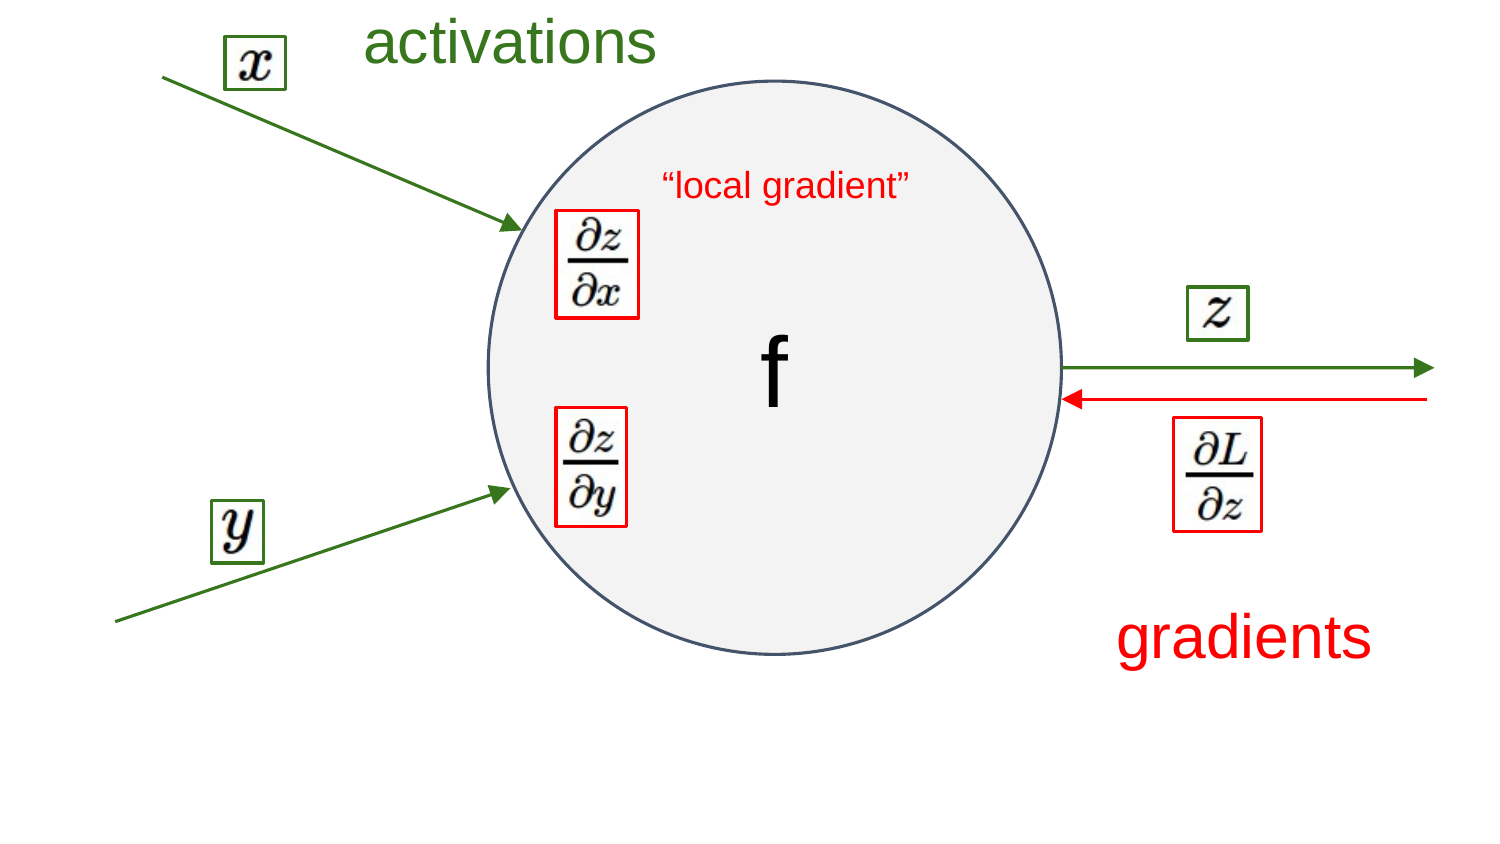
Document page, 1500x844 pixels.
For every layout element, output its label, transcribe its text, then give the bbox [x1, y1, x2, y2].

text_box gradients [1101, 581, 1500, 646]
picture [1175, 419, 1260, 531]
text_box activations [348, 0, 1015, 51]
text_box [162, 77, 523, 231]
picture [557, 408, 625, 525]
picture [557, 211, 638, 317]
picture [226, 38, 285, 89]
picture [213, 502, 262, 562]
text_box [115, 488, 511, 622]
text_box f [488, 81, 1062, 655]
picture [1188, 288, 1247, 339]
text_box “local gradient” [647, 146, 994, 241]
